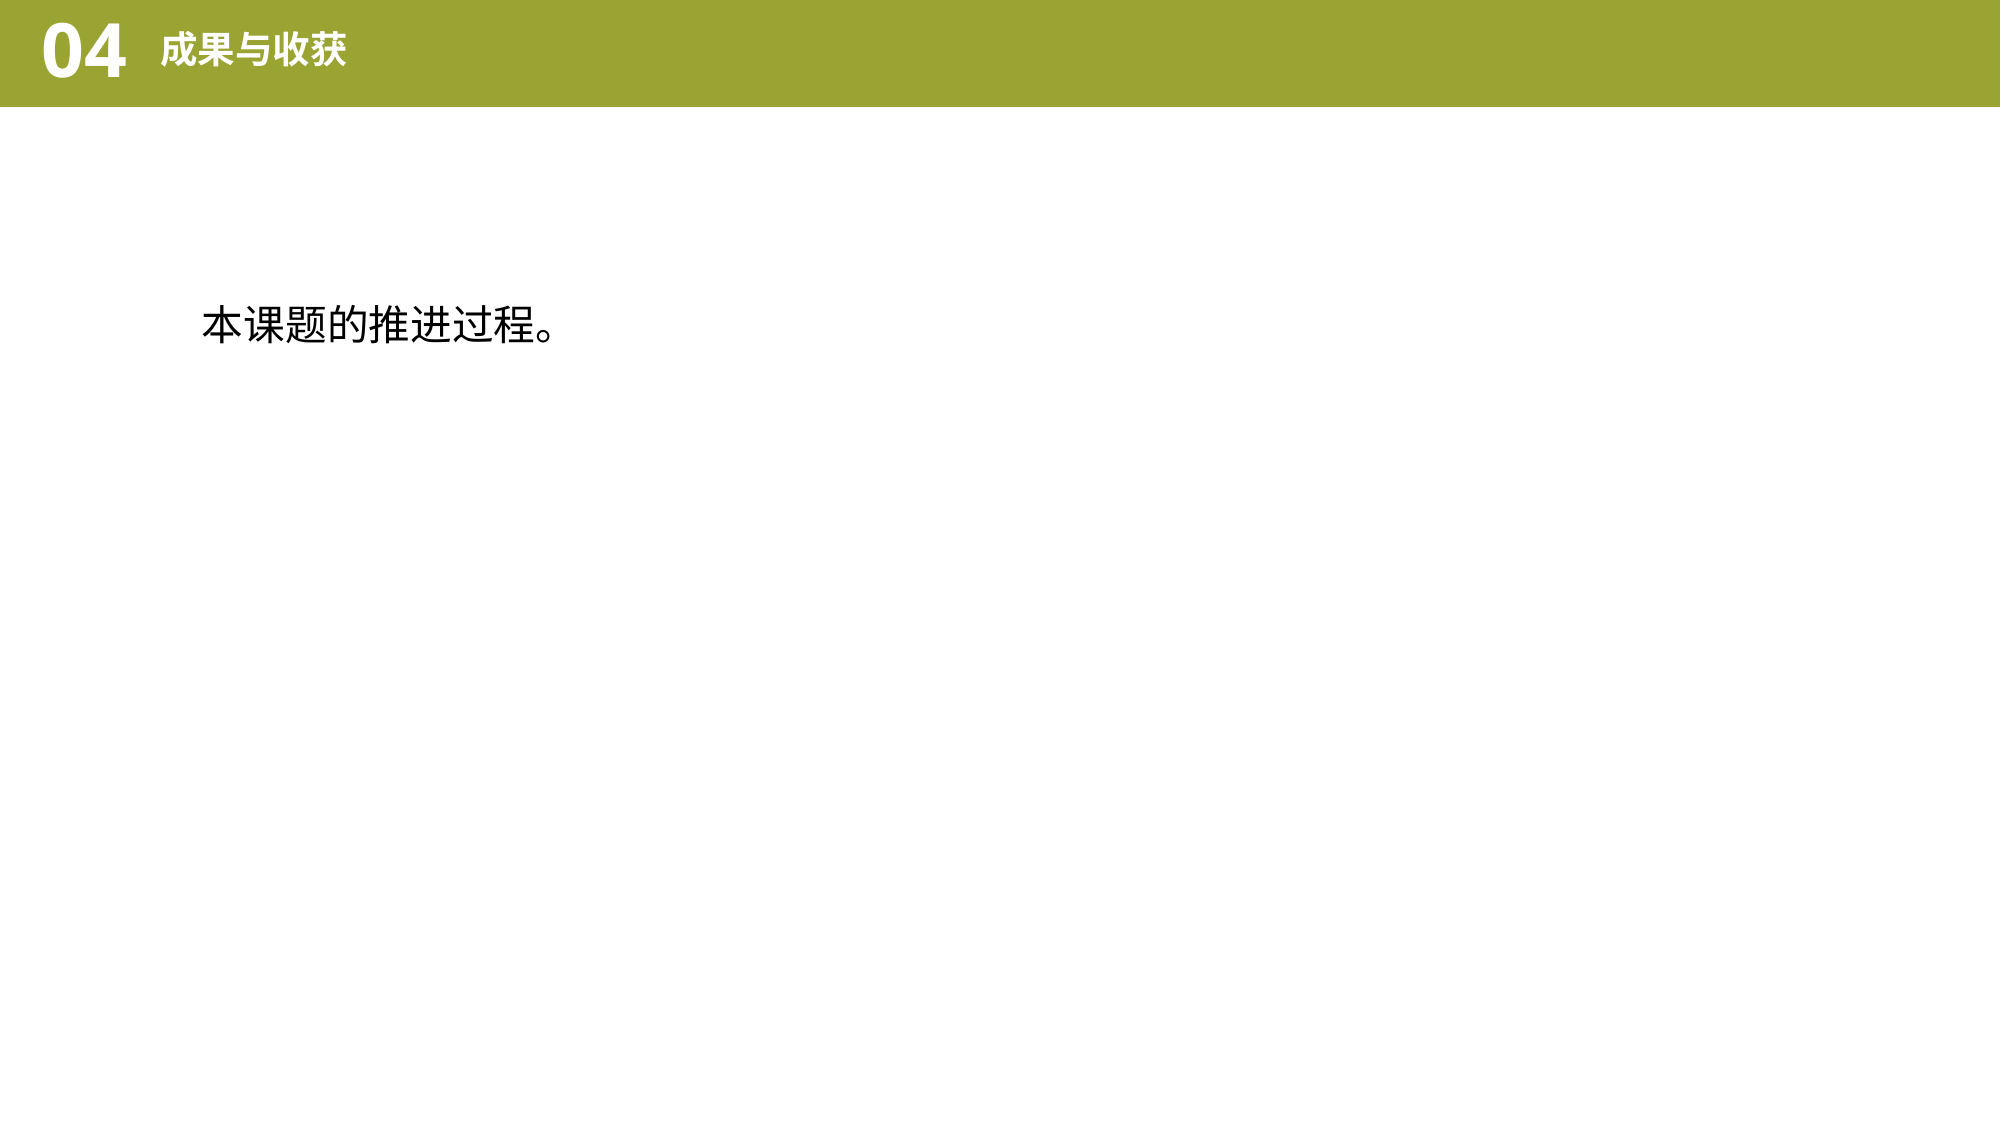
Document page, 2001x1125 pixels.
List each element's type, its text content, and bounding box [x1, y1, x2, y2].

list 成果与收获 [146, 23, 772, 84]
text_box 本课题的推进过程。 [187, 276, 1824, 357]
list 04 [26, 13, 146, 93]
